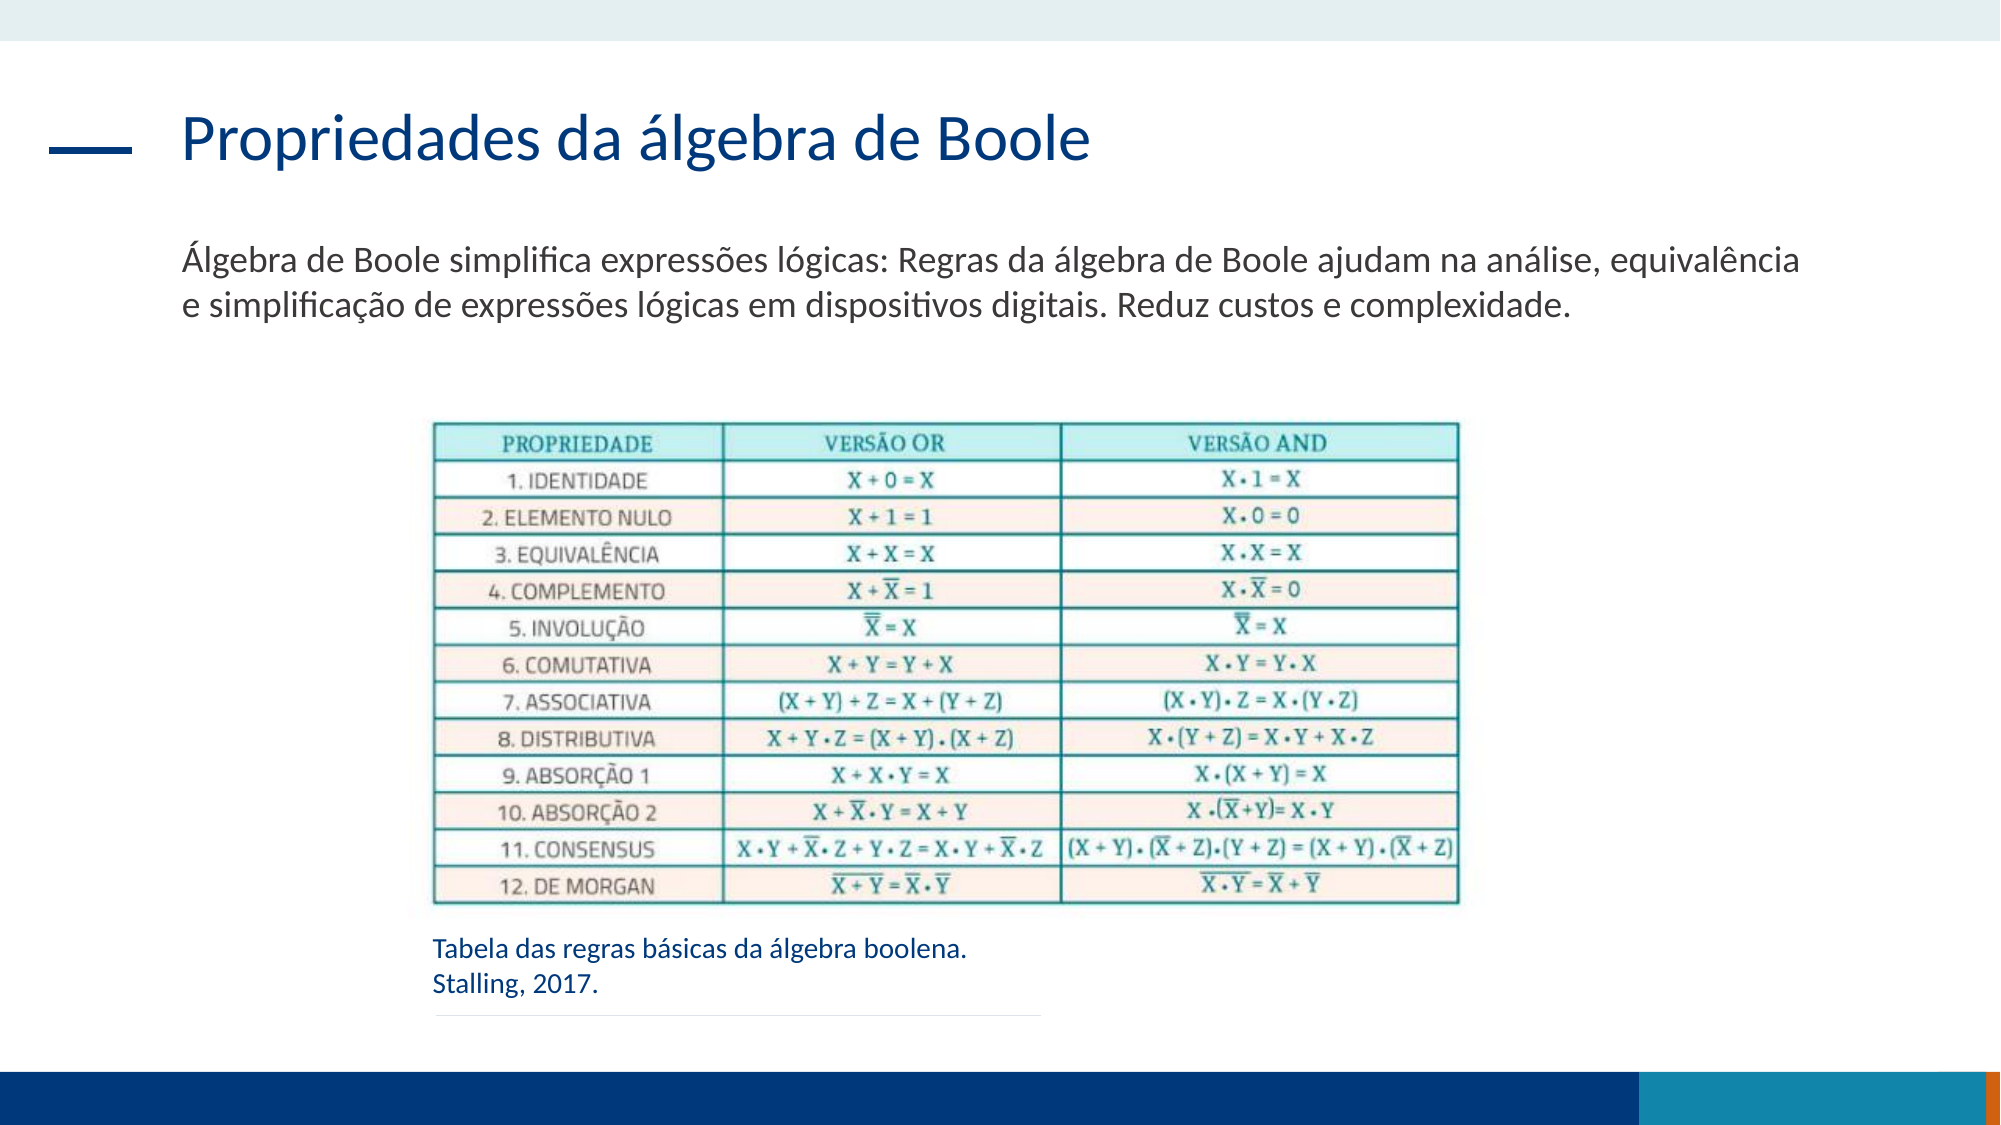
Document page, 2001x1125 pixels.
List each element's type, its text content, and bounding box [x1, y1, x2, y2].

text_box Álgebra de Boole simplifica expressões lógicas: Regras da álgebra de Boole ajudam na análise, equivalência e simplificação de expressões lógicas em dispositivos digitais. Reduz custos e complexidade. [167, 227, 1833, 333]
picture [385, 368, 1519, 951]
list Propriedades da álgebra de Boole [167, 95, 1833, 227]
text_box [417, 922, 1384, 1016]
